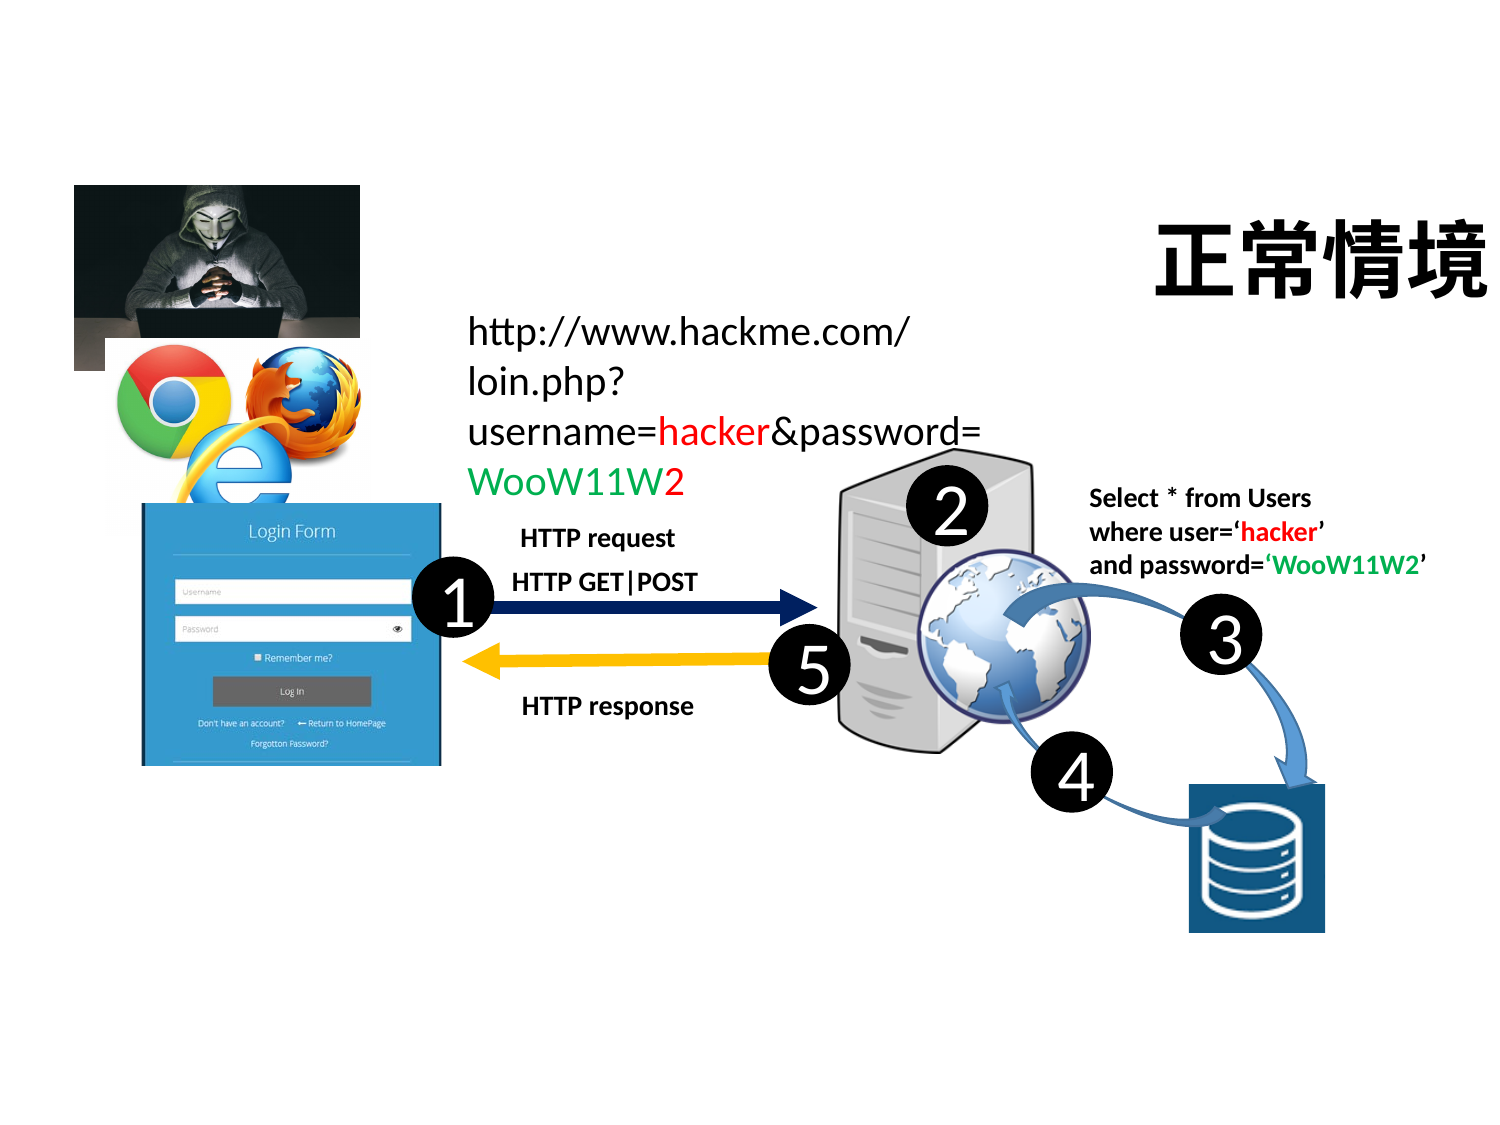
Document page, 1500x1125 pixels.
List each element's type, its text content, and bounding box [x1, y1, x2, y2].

text_box HTTP response [507, 679, 710, 729]
picture [104, 338, 442, 766]
text_box [1104, 796, 1188, 827]
picture [837, 448, 1091, 755]
text_box [1091, 588, 1183, 619]
picture [1188, 783, 1326, 933]
text_box http://www.hackme.com/loin.php?username=hacker&password=WooW11W2 [452, 296, 1031, 512]
text_box 5 [767, 622, 837, 707]
text_box HTTP request [505, 511, 691, 561]
text_box 4 [1029, 734, 1115, 814]
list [74, 185, 360, 371]
text_box 1 [442, 555, 496, 639]
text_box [462, 658, 811, 662]
text_box 正常情境 [1138, 200, 1500, 317]
text_box HTTP GET|POST [497, 556, 713, 601]
text_box Select * from Users where user=‘hacker’ and password=‘WooW11W2’ [1091, 471, 1442, 588]
text_box [1246, 663, 1318, 783]
text_box 3 [1179, 592, 1264, 677]
